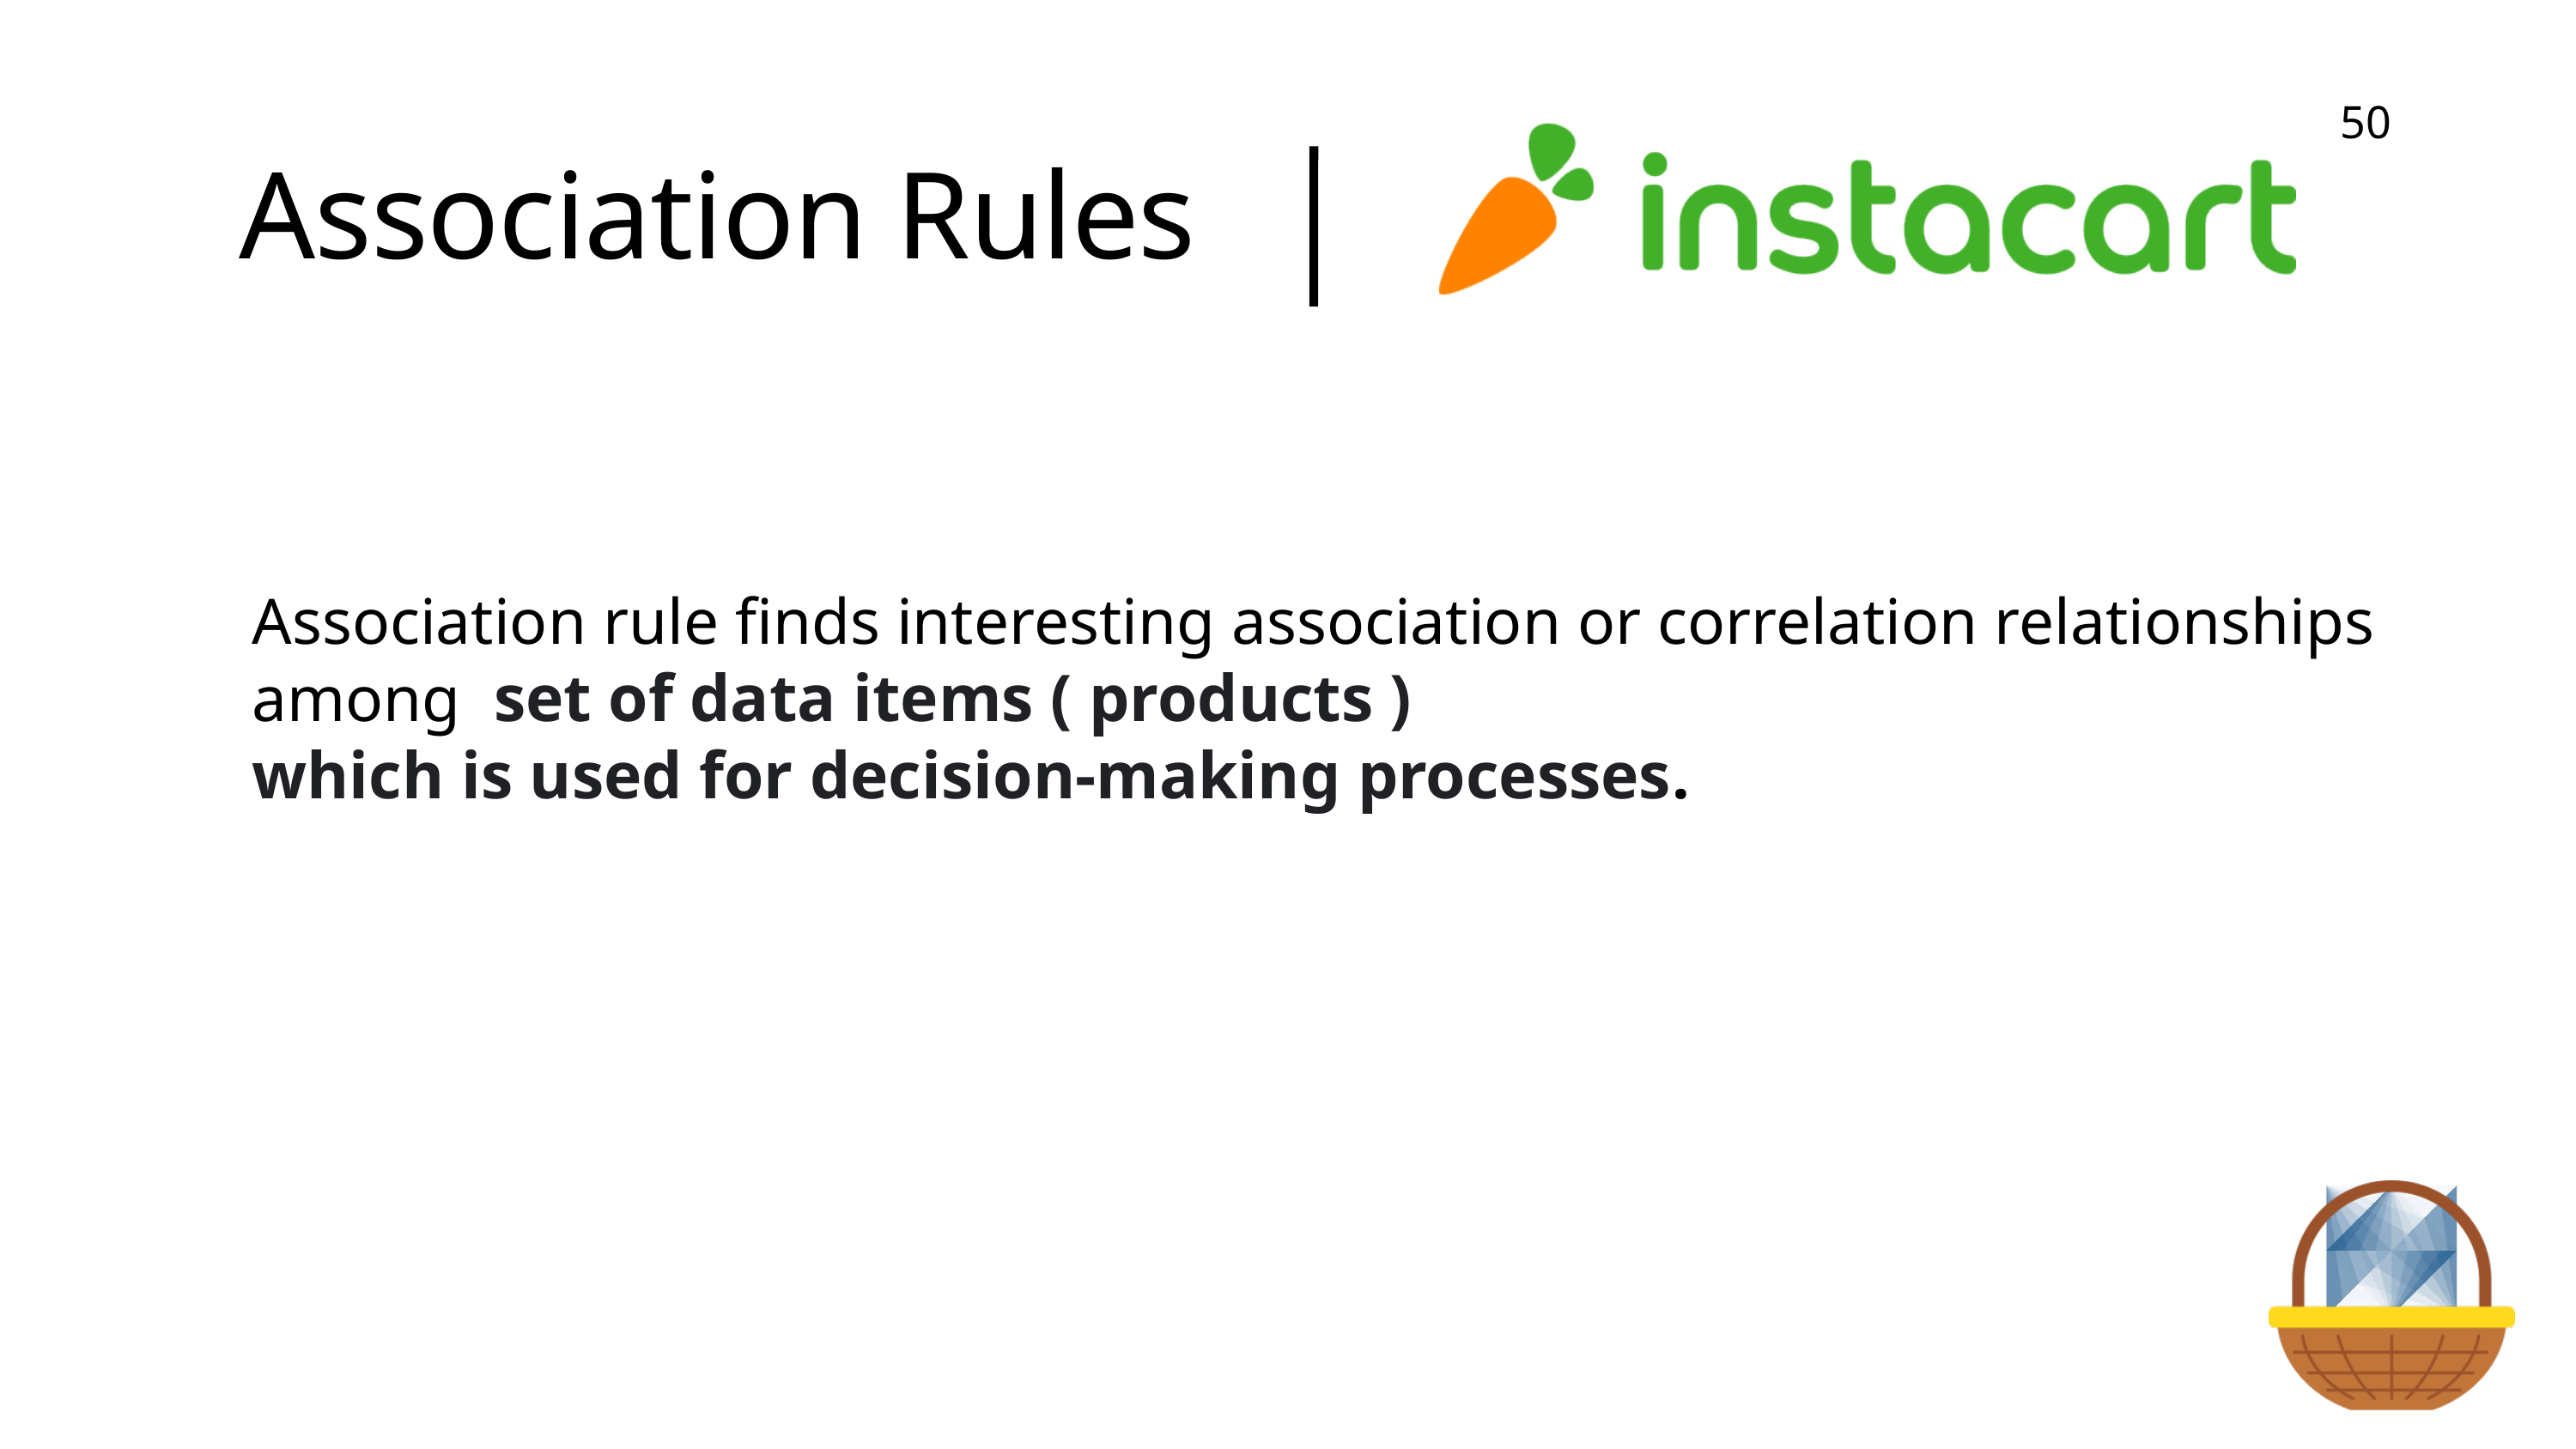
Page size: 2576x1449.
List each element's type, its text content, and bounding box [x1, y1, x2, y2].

text_box Association rule finds interesting association or correlation relationships among set of data items ( products ) which is used for decision-making processes. [239, 575, 2392, 893]
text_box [2260, 1142, 2524, 1411]
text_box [239, 0, 2392, 519]
